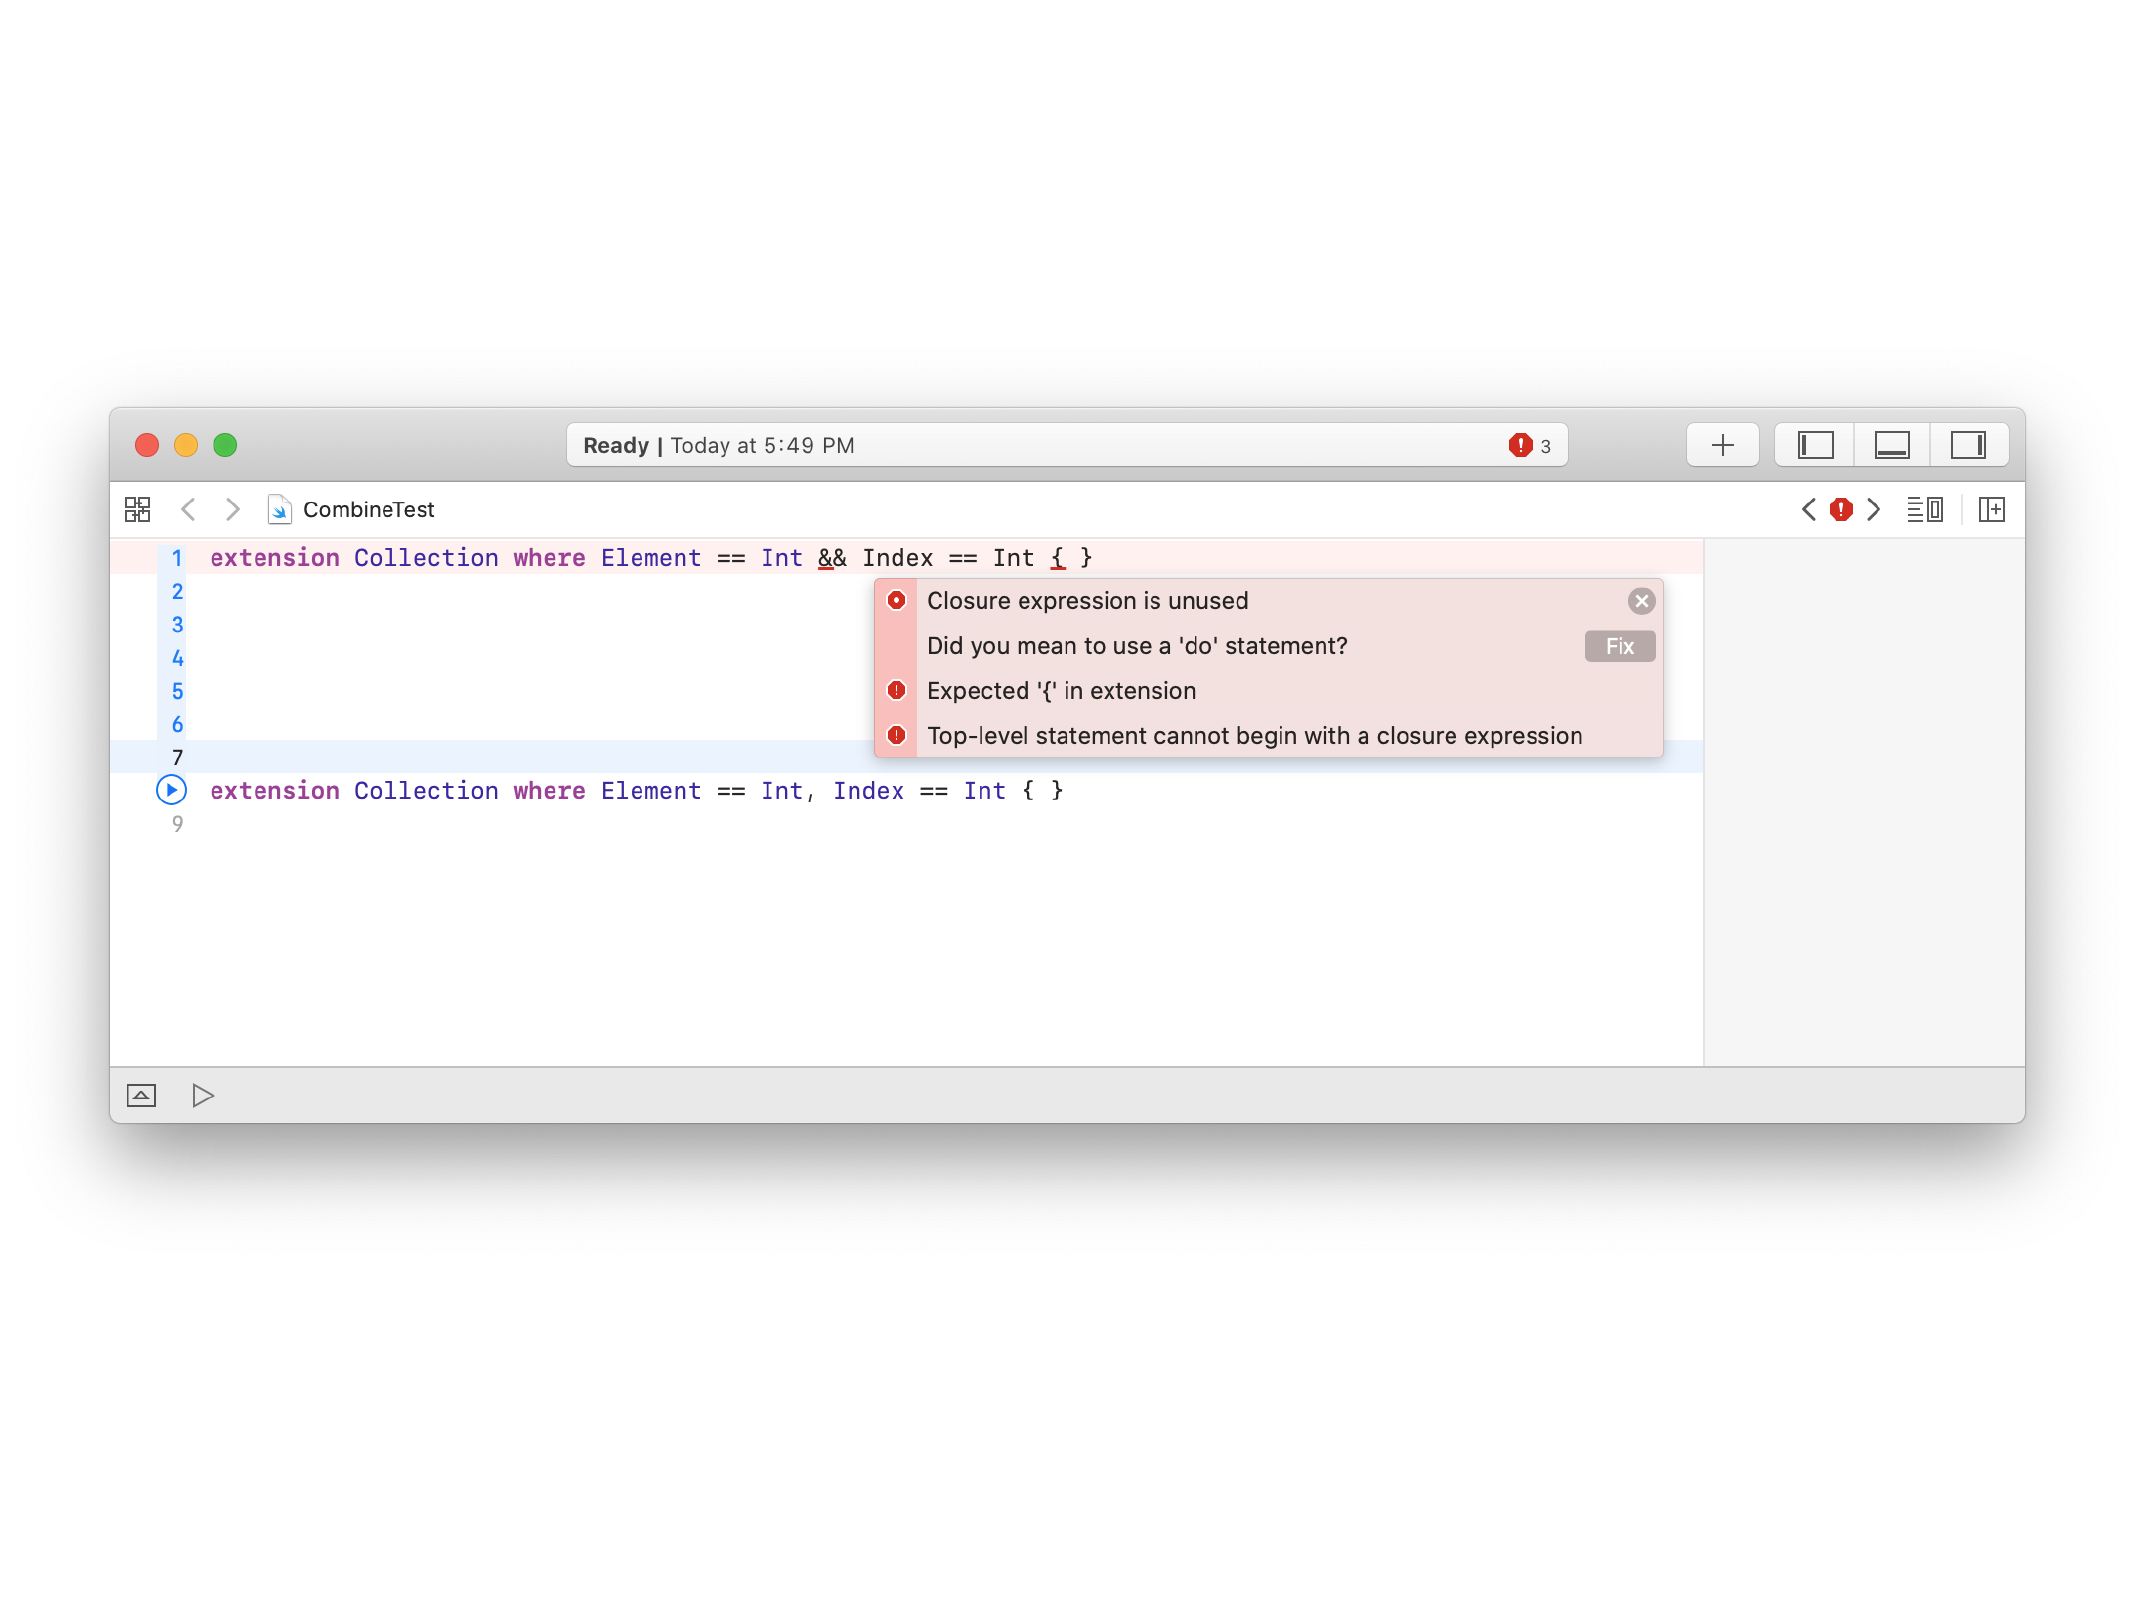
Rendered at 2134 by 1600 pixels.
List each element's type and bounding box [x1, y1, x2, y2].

picture [0, 332, 2134, 1268]
